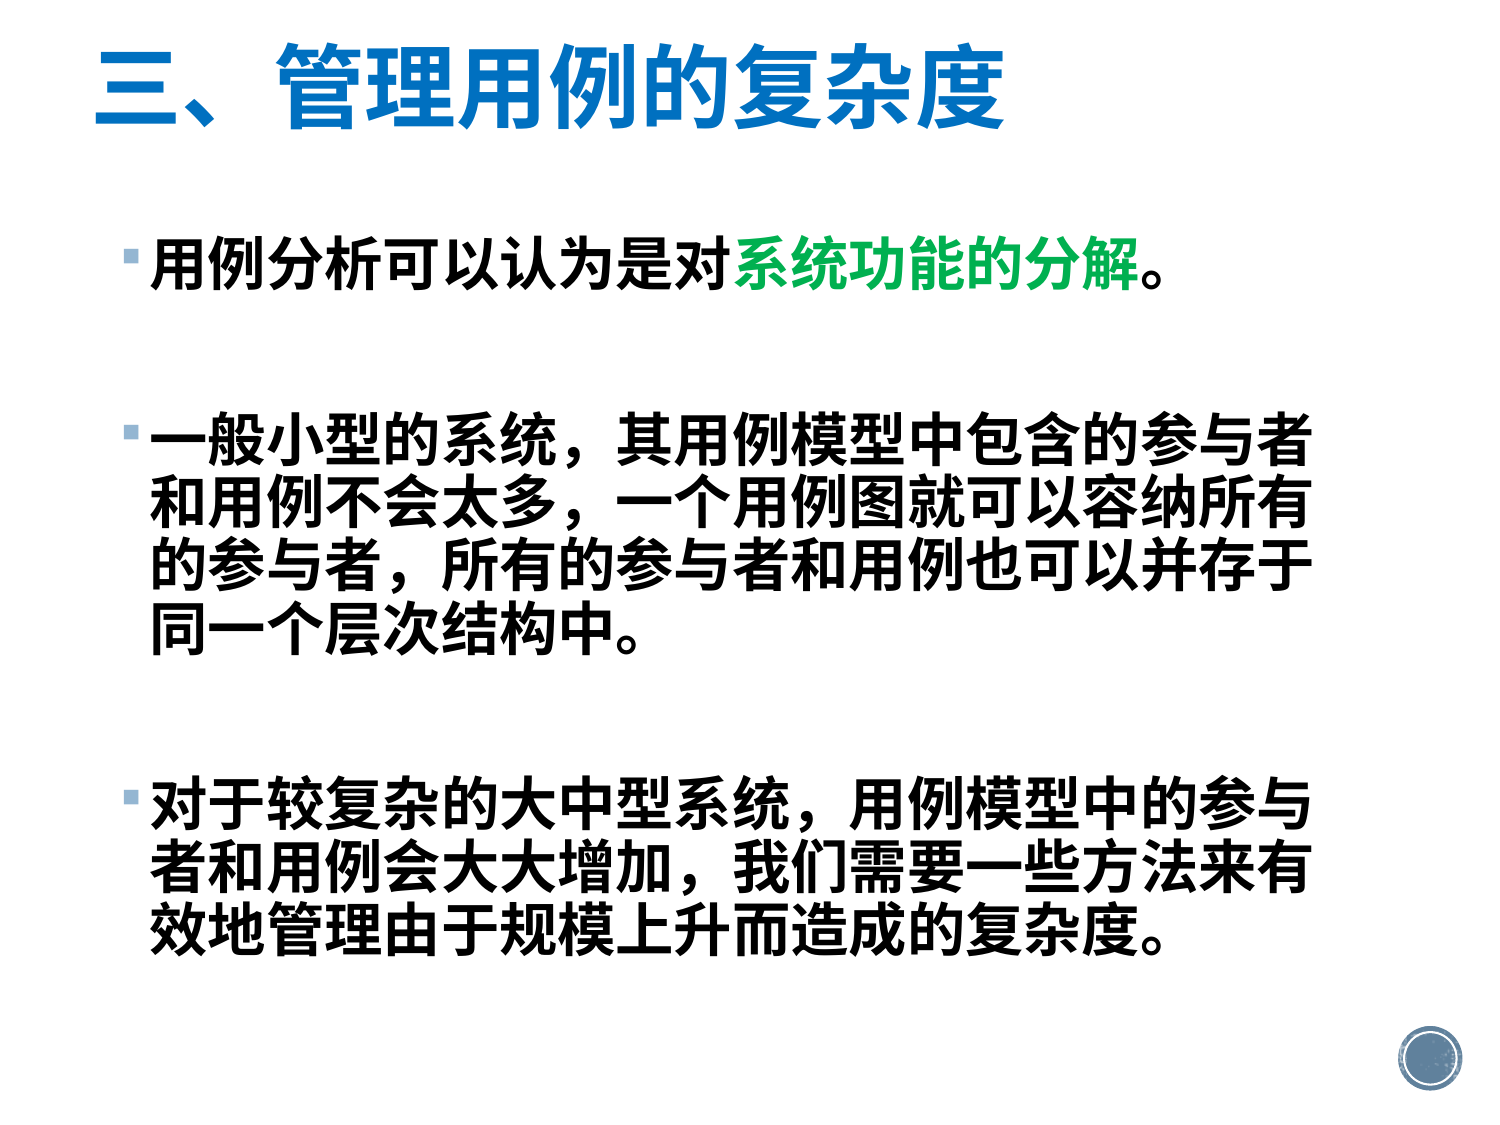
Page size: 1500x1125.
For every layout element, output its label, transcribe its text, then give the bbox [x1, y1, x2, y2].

list 用例分析可以认为是对系统功能的分解。 一般小型的系统，其用例模型中包含的参与者和用例不会太多，一个用例图就可以容纳所有的参与者，所有的参与者和用例也可以并存于同一个层次结构中。 对于较复杂的大中型系统，用例模型中的参与者和用例会大大增加，我们需要一些方法来有效地管理由于规模上升而造成的复杂度。 [104, 227, 1380, 892]
text_box 三、管理用例的复杂度 [74, 33, 1350, 150]
